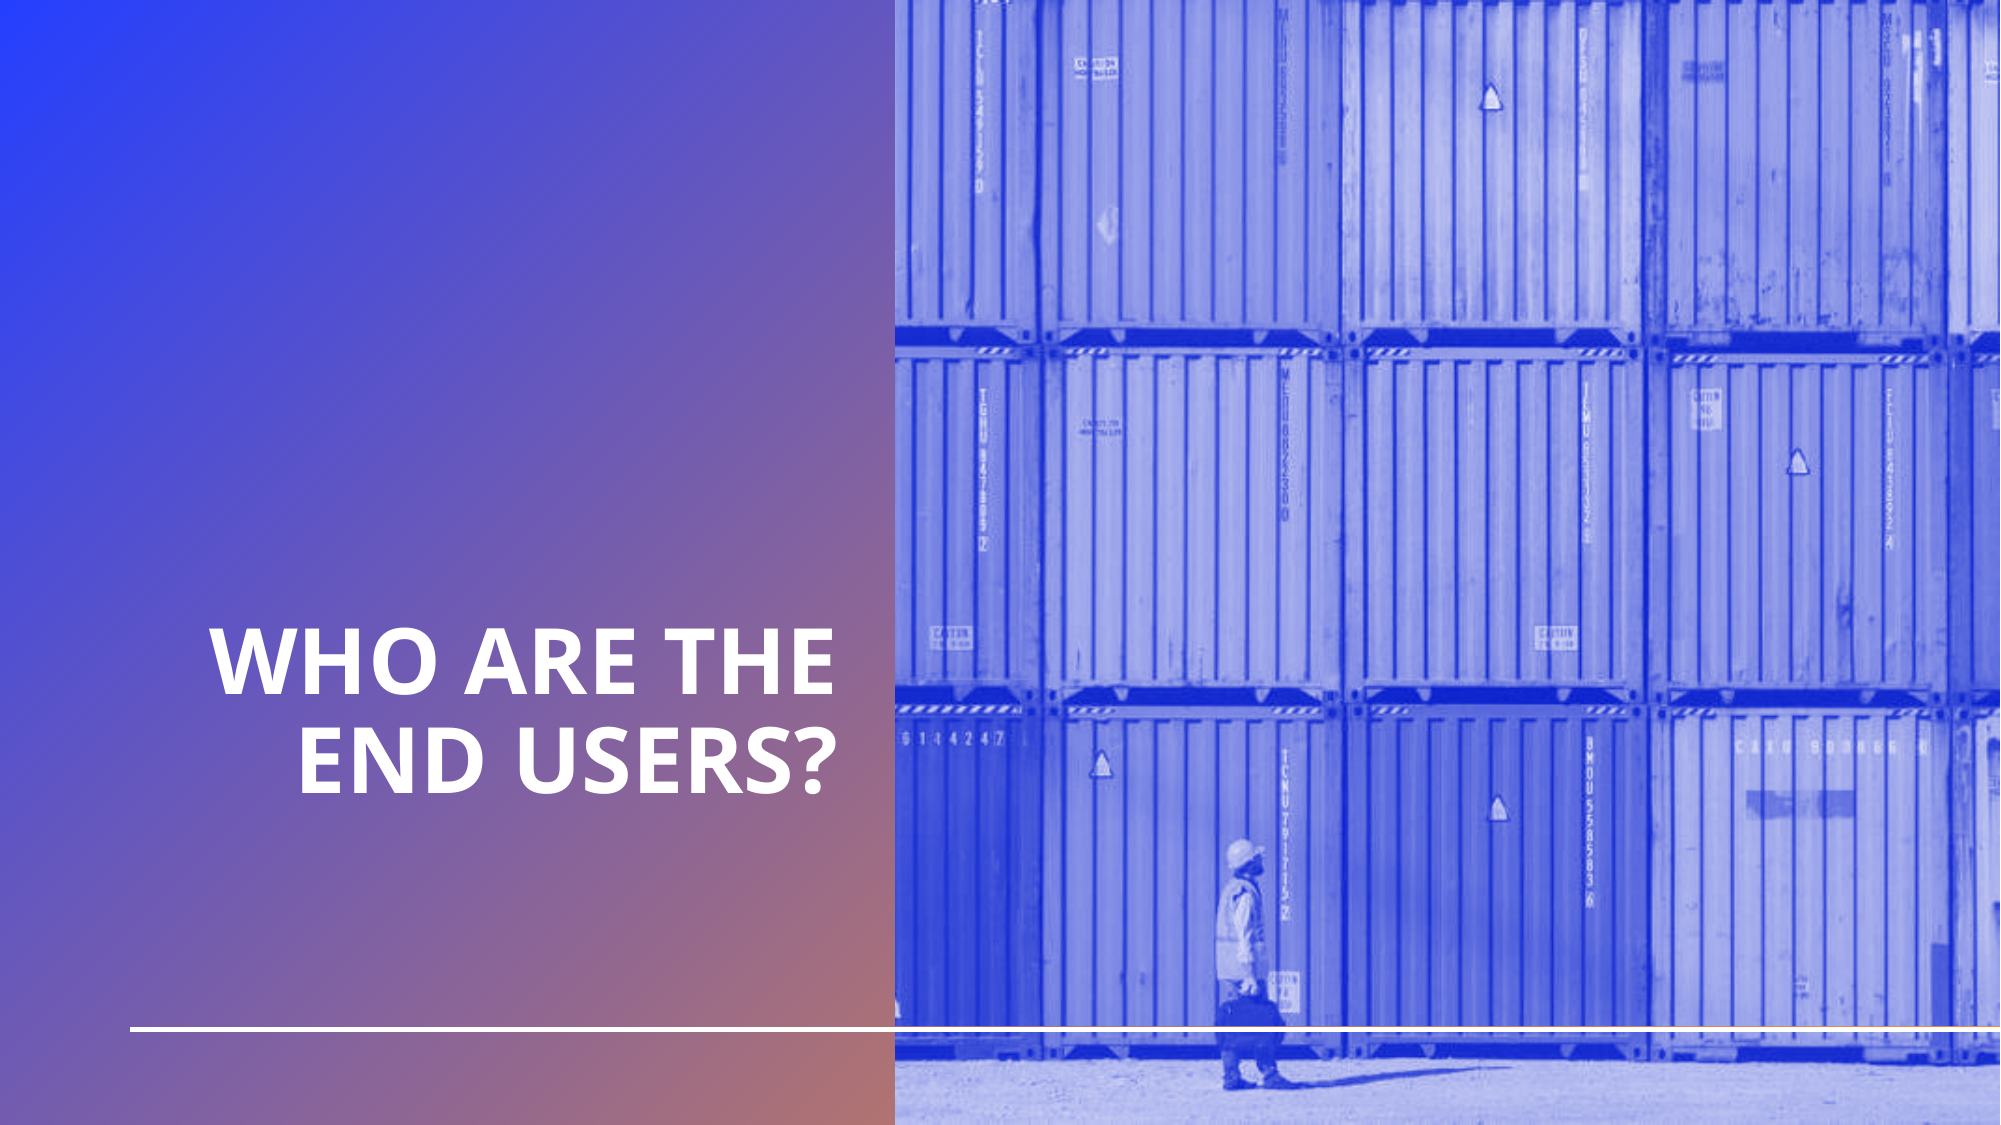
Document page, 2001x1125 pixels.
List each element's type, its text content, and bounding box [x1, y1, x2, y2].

title WHO ARE THE END USERS? [0, 221, 854, 821]
picture [894, 0, 2000, 1125]
